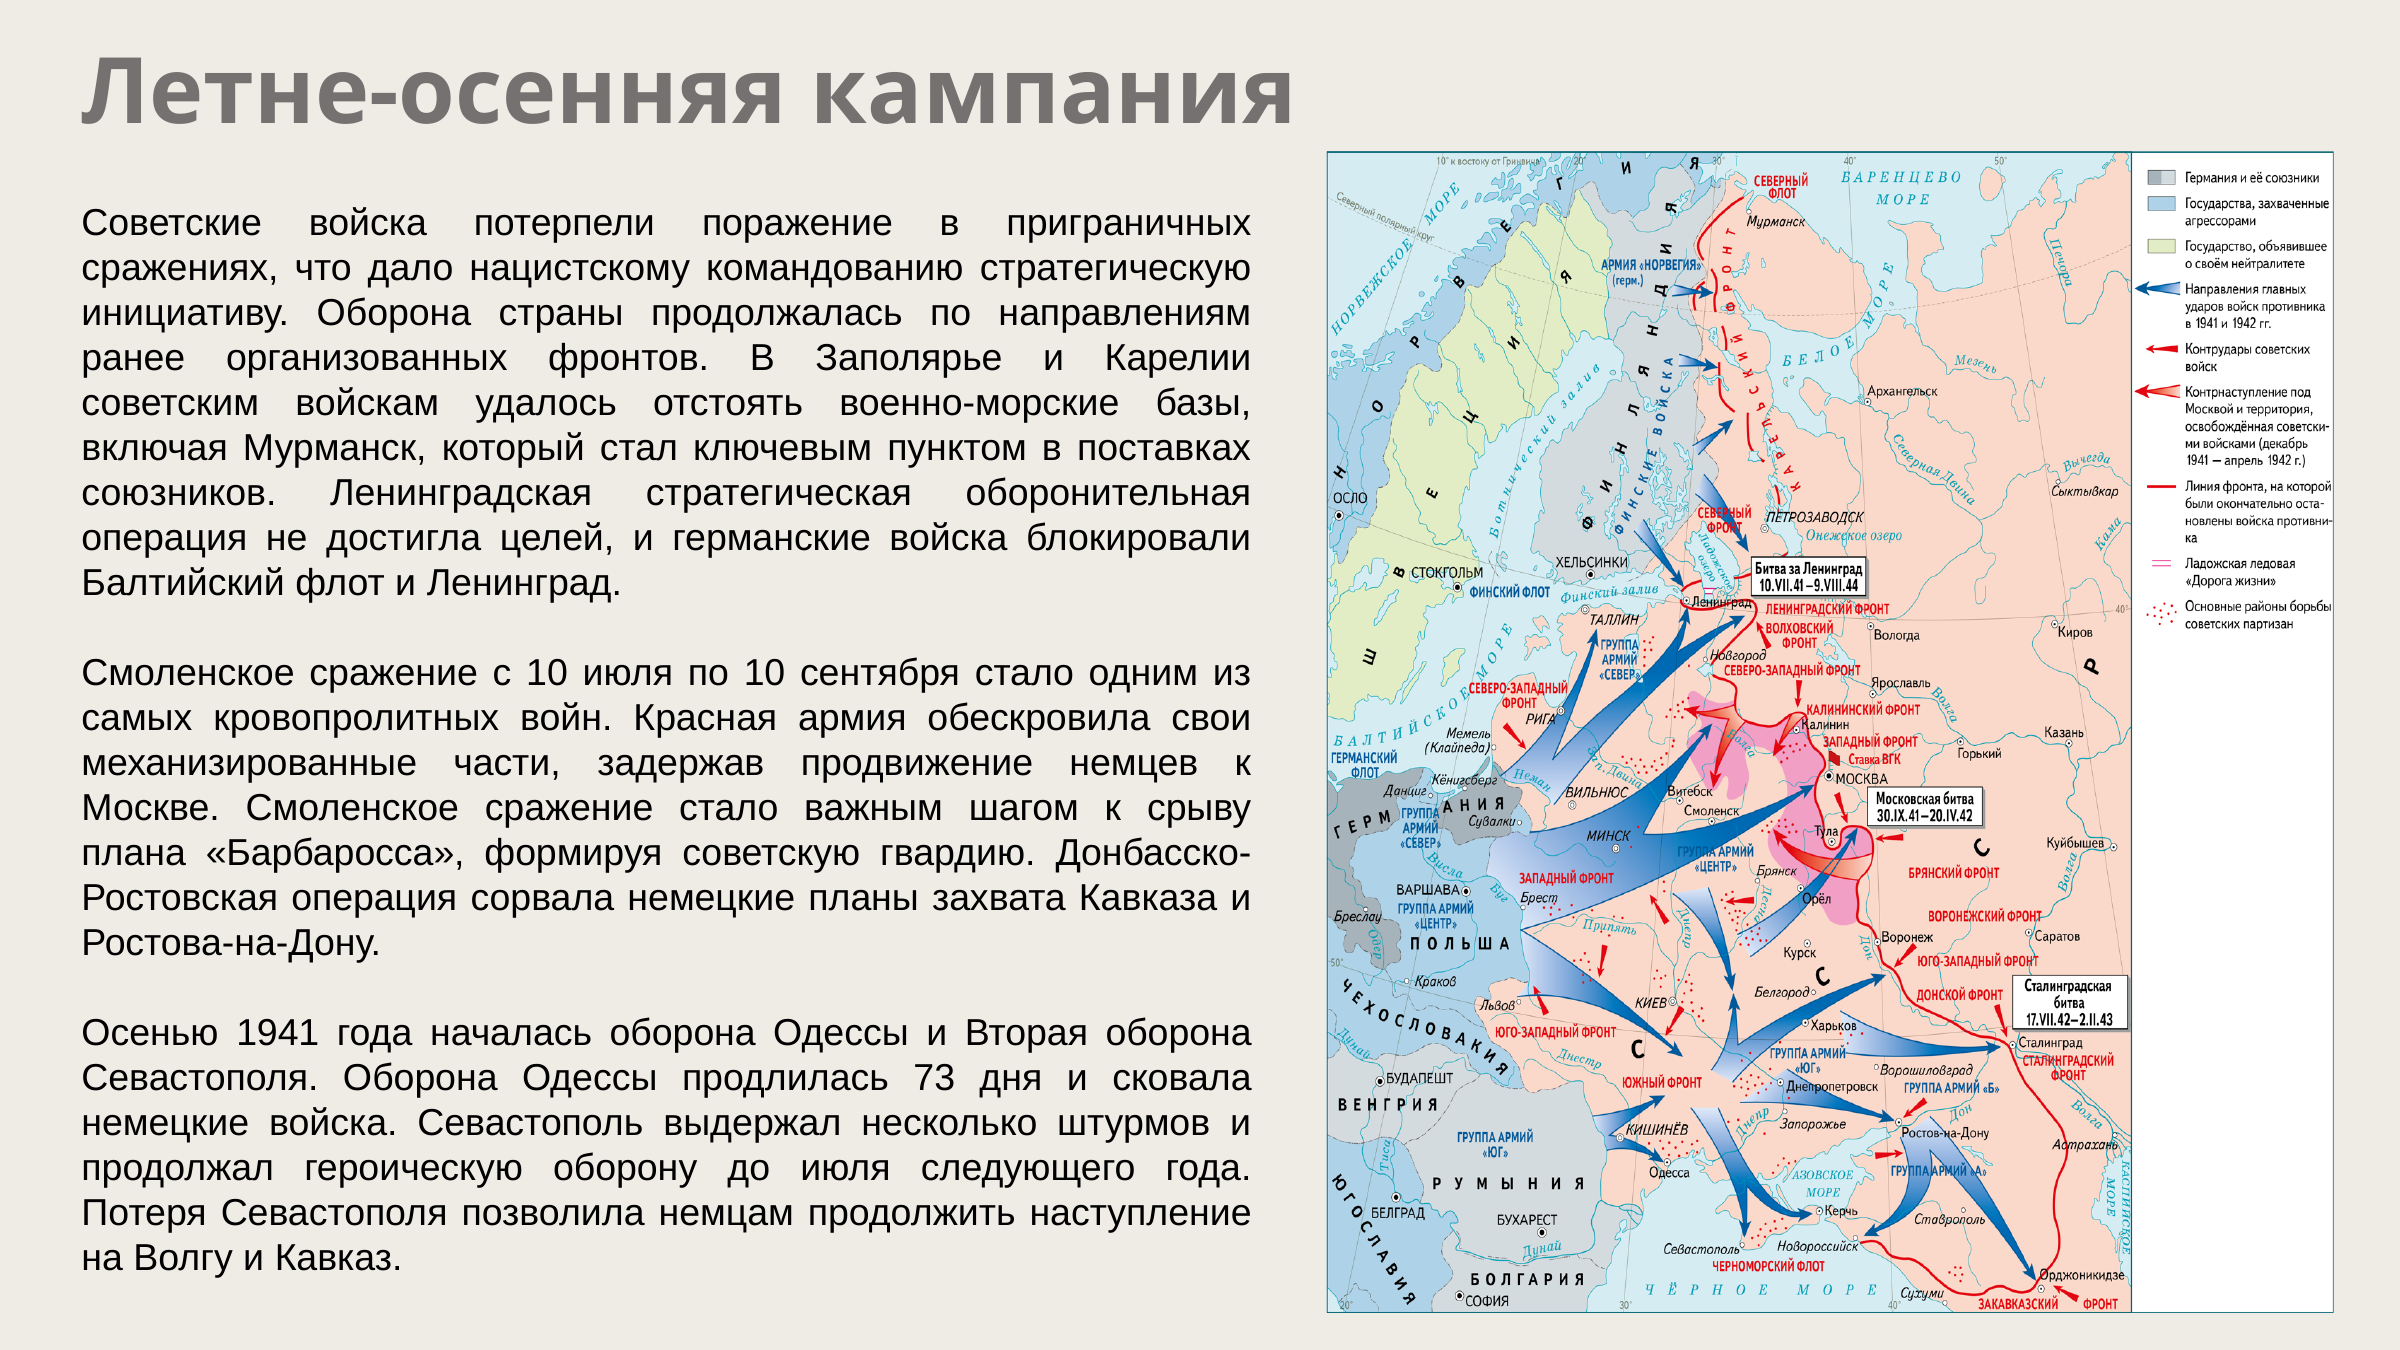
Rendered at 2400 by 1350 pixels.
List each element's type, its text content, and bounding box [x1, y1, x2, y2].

picture [1326, 151, 2334, 1313]
text_box Летне-осенняя кампания [66, 33, 1196, 135]
text_box Советские войска потерпели поражение в приграничных сражениях, что дало нацистскому командованию стратегическую инициативу. Оборона страны продолжалась по направлениям ранее организованных фронтов. В Заполярье и Карелии советским войскам удалось отстоять военно-морские базы, включая Мурманск, который стал ключевым пунктом в поставках союзников. Ленинградская стратегическая оборонительная операция не достигла целей, и германские войска блокировали Балтийский флот и Ленинград. Смоленское сражение с 10 июля по 10 сентября стало одним из самых кровопролитных войн. Красная армия обескровила свои механизированные части, задержав продвижение немцев к Москве. Смоленское сражение стало важным шагом к срыву плана «Барбаросса», формируя советскую гвардию. Донбасско-Ростовская операция сорвала немецкие планы захвата Кавказа и Ростова-на-Дону. Осенью 1941 года началась оборона Одессы и Вторая оборона Севастополя. Оборона Одессы продлилась 73 дня и сковала немецкие войска. Севастополь выдержал несколько штурмов и продолжал героическую оборону до июля следующего года. Потеря Севастополя позволила немцам продолжить наступление на Волгу и Кавказ. [66, 190, 1267, 1285]
